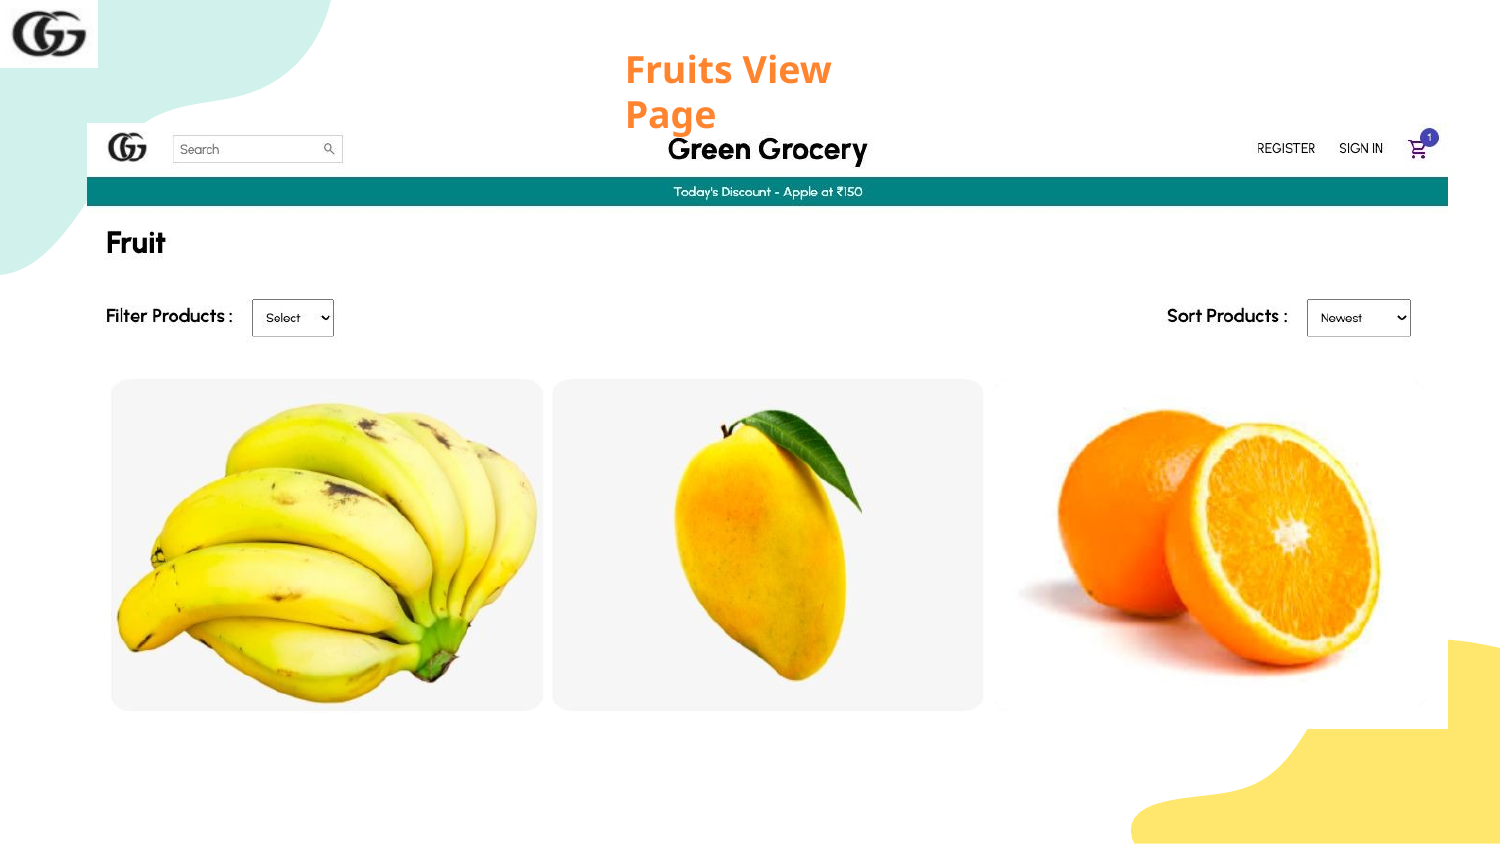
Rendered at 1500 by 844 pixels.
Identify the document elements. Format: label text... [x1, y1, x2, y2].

text_box Fruits View Page [622, 43, 930, 122]
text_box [87, 123, 1500, 844]
picture [0, 0, 98, 68]
text_box [0, 0, 331, 275]
